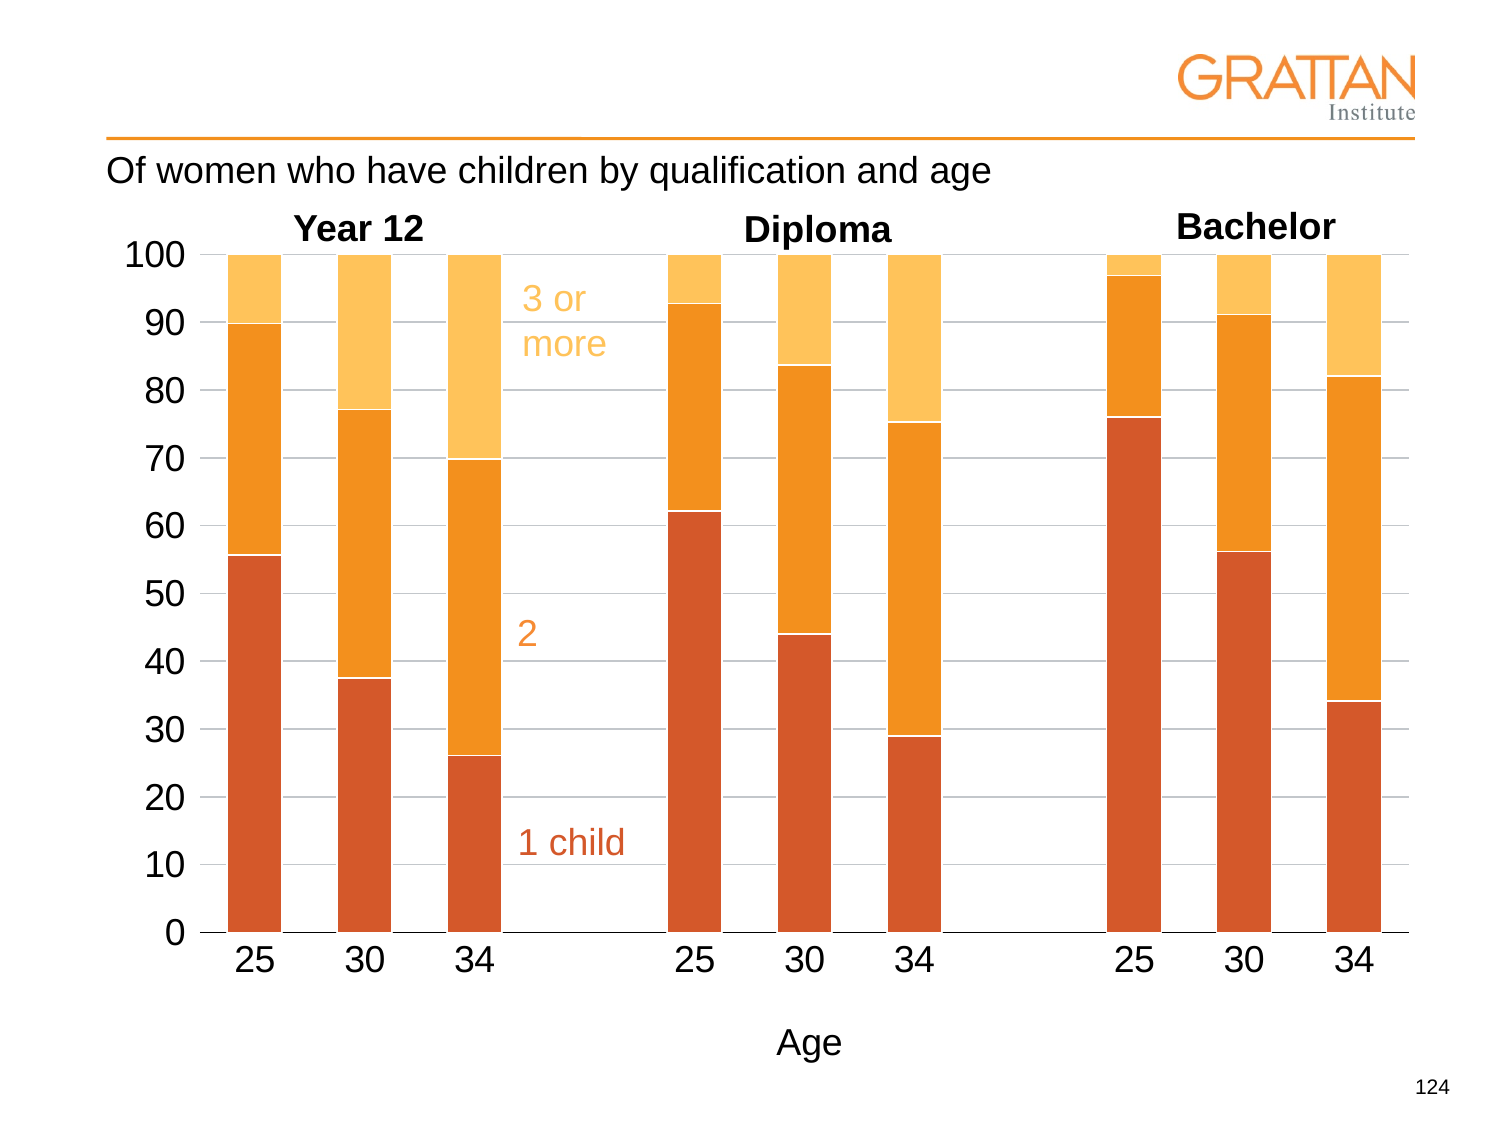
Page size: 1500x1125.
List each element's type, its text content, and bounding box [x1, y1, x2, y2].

text_box Age [761, 1019, 858, 1071]
chart [91, 191, 1433, 1011]
list Of women who have children by qualification and age [105, 145, 1416, 190]
picture [1178, 54, 1415, 120]
